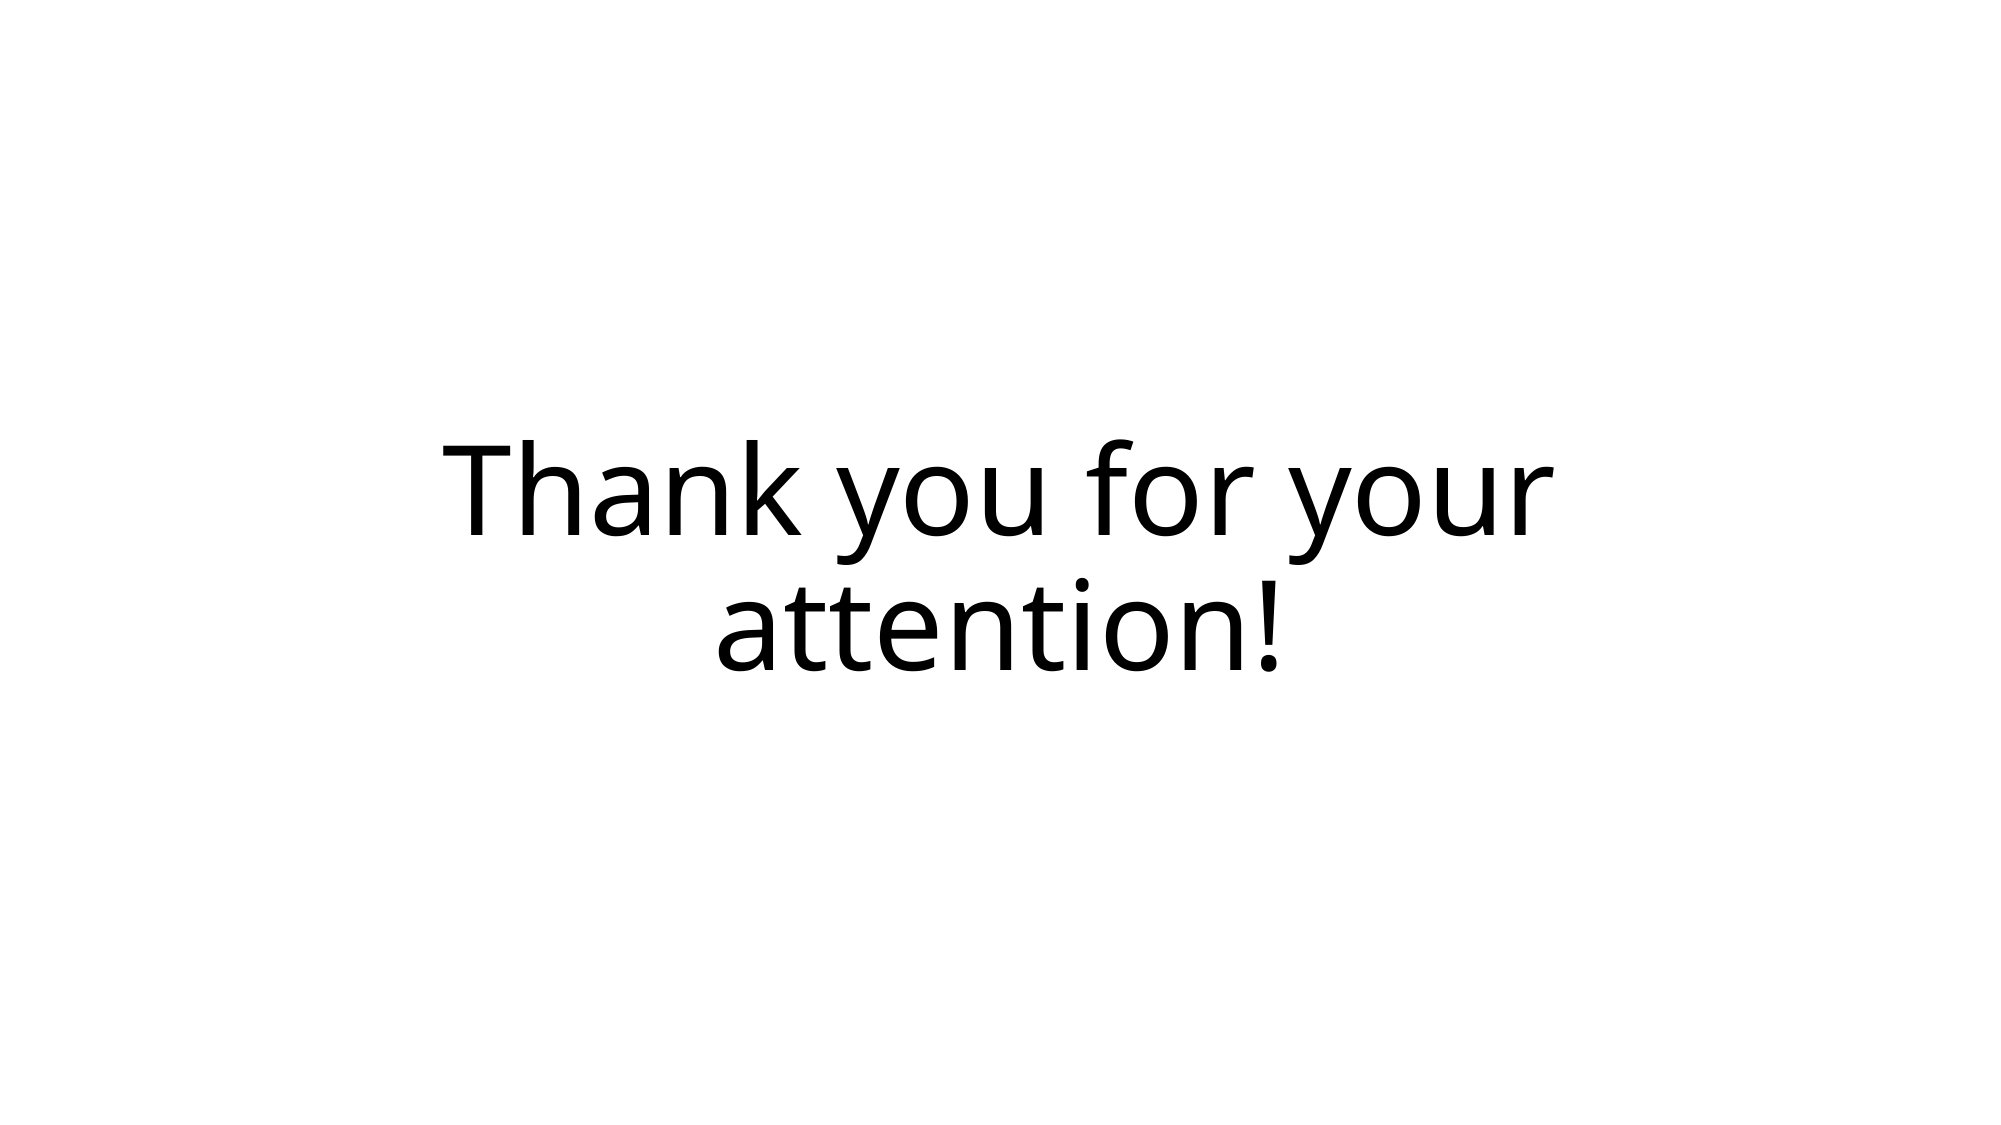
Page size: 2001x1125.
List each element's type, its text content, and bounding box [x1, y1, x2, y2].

title Thank you for your attention! [249, 366, 1750, 759]
